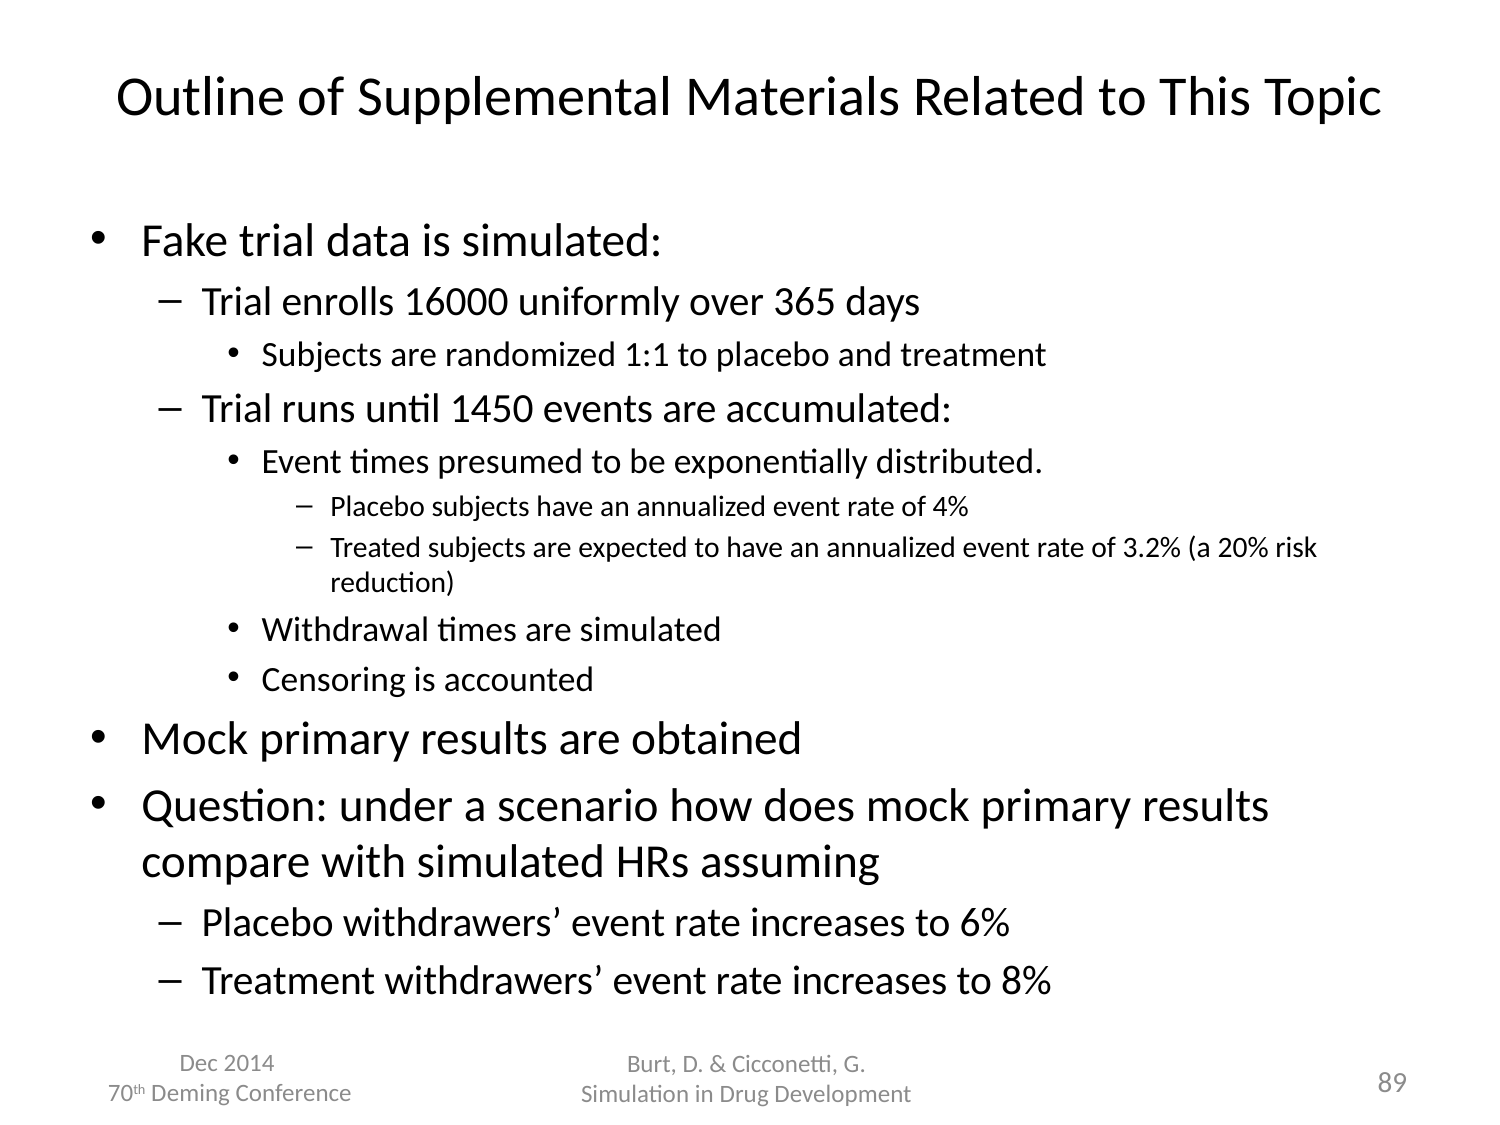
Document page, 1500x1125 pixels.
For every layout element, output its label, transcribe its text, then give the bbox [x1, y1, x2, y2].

title Outline of Supplemental Materials Related to This Topic [75, 23, 1425, 164]
list Fake trial data is simulated: Trial enrolls 16000 uniformly over 365 days Subjects are randomized 1:1 to placebo and treatment Trial runs until 1450 events are accumulated: Event times presumed to be exponentially distributed. Placebo subjects have an annualized event rate of 4% Treated subjects are expected to have an annualized event rate of 3.2% (a 20% risk reduction) Withdrawal times are simulated Censoring is accounted Mock primary results are obtained Question: under a scenario how does mock primary results compare with simulated HRs assuming Placebo withdrawers’ event rate increases to 6% Treatment withdrawers’ event rate increases to 8% [75, 201, 1425, 1011]
